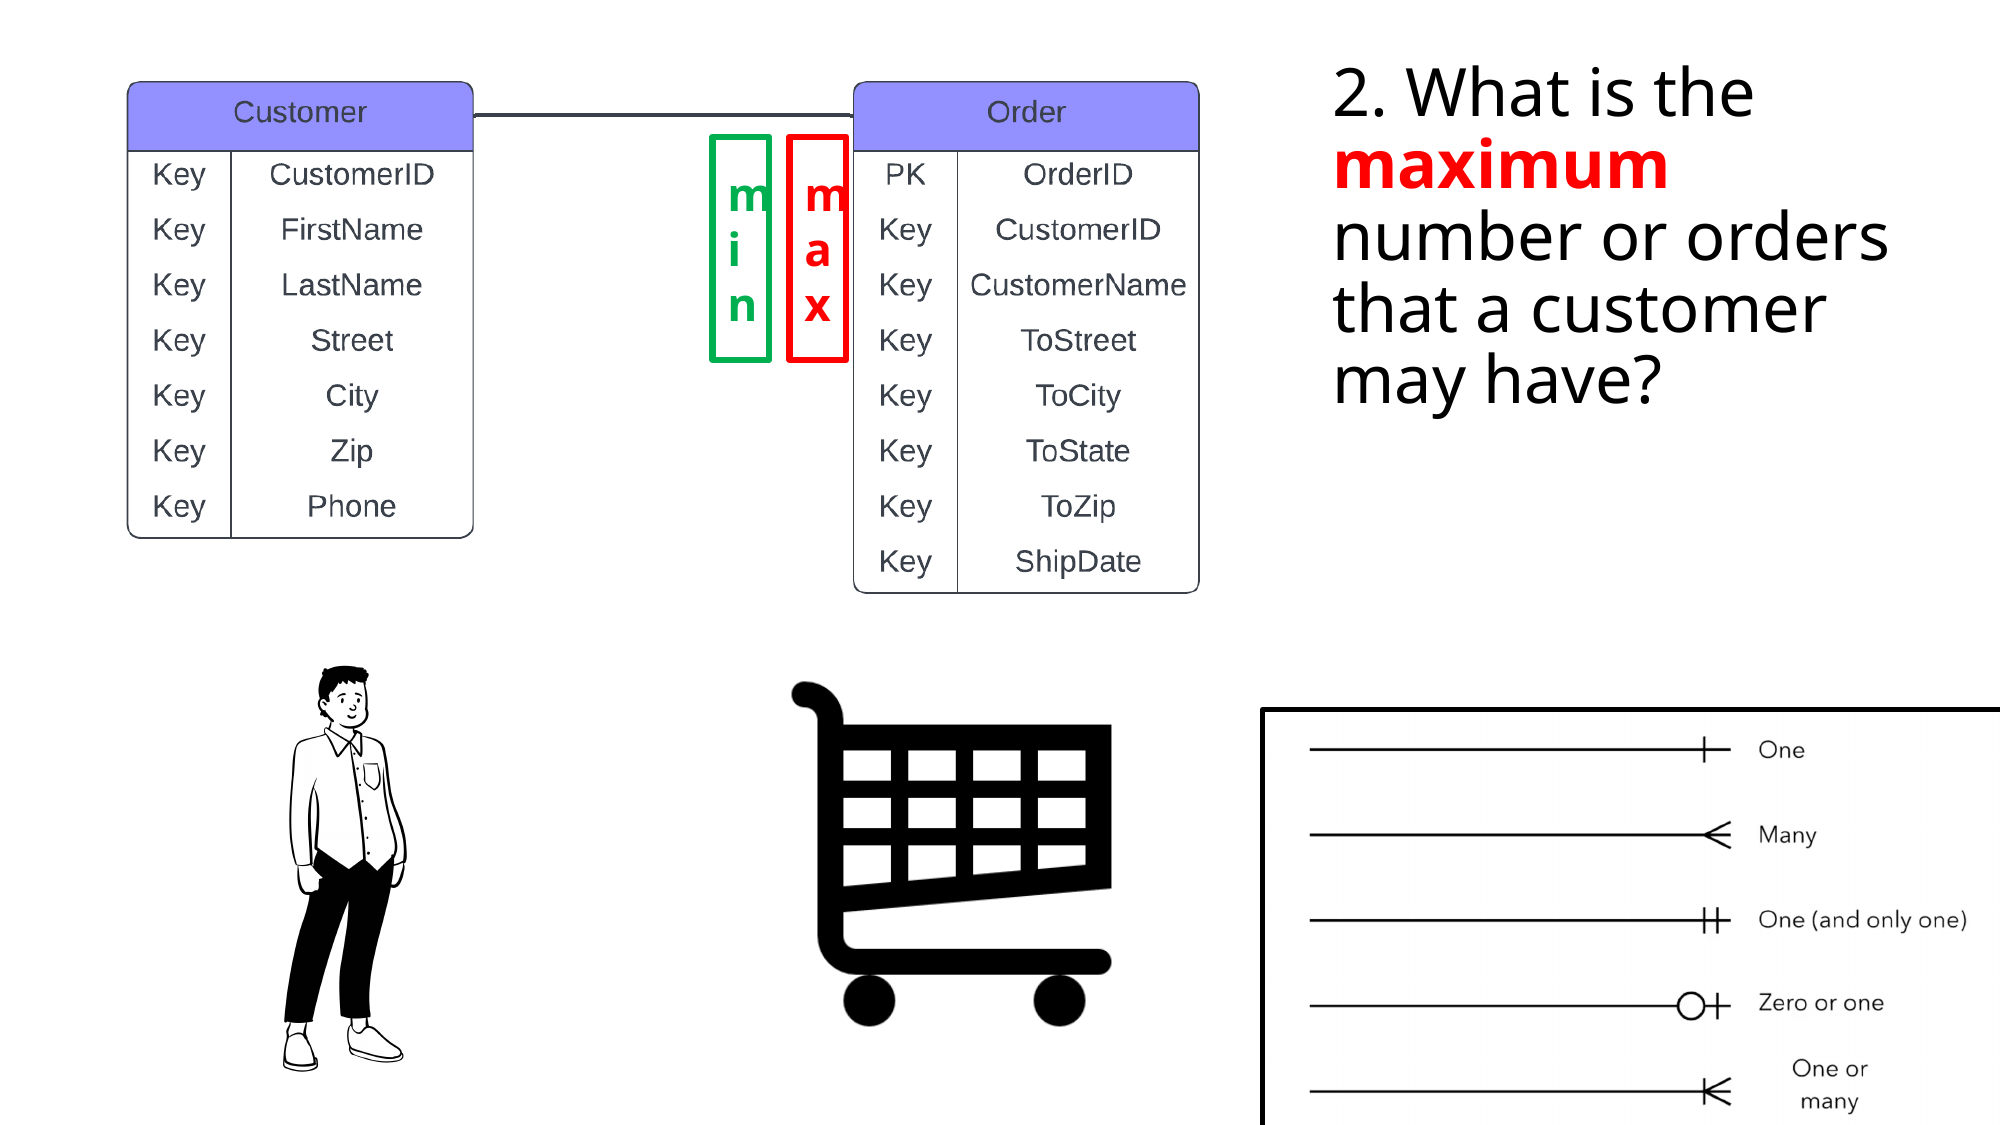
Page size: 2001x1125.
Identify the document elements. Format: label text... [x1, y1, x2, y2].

picture [1264, 711, 2000, 1125]
picture [58, 11, 1270, 1076]
text_box 2. What is the maximum number or orders that a customer may have? [1317, 51, 1948, 653]
